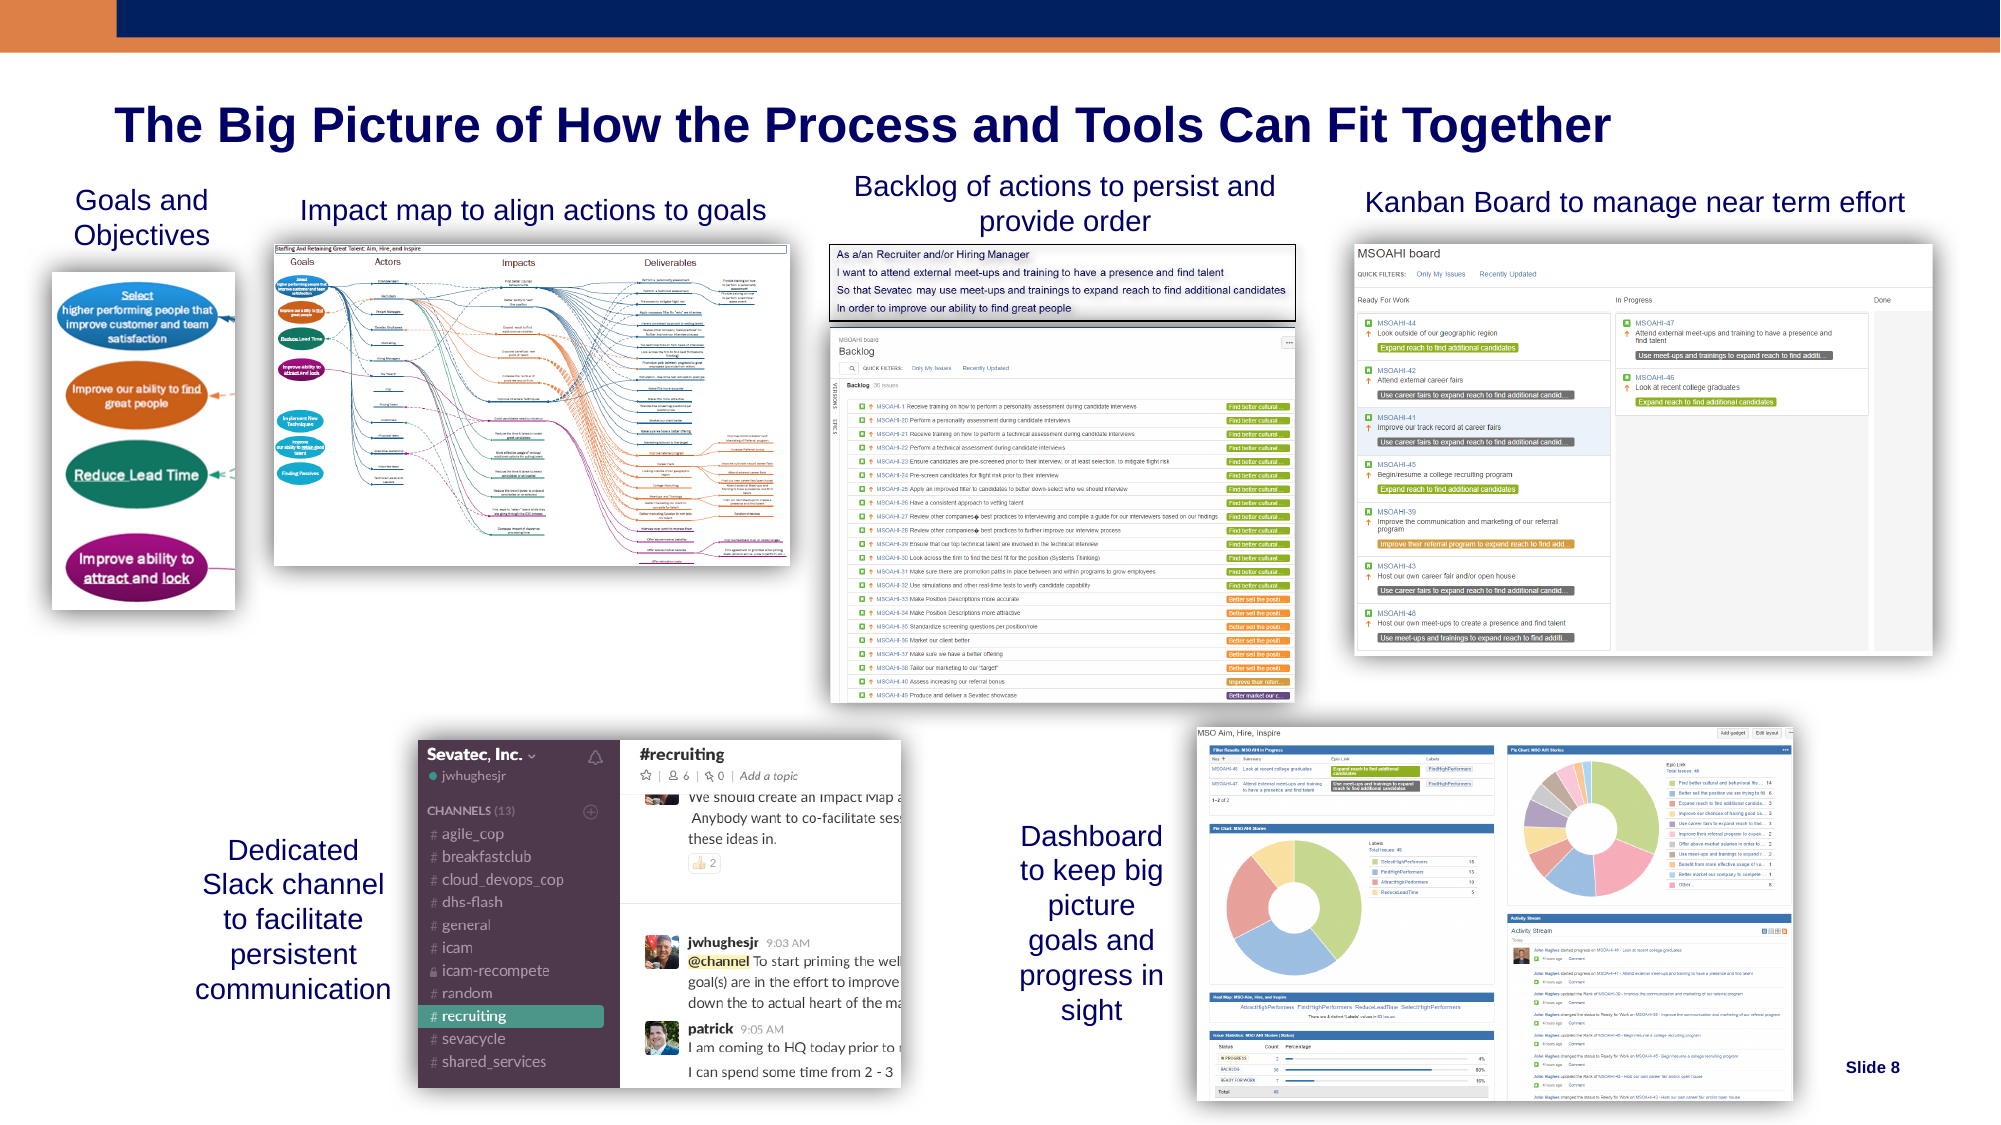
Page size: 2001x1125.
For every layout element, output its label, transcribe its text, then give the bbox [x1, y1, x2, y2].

picture [418, 740, 901, 1088]
text_box Kanban Board to manage near term effort [1348, 175, 1923, 249]
text_box Impact map to align actions to goals [278, 183, 790, 244]
text_box Dashboard to keep big picture goals and progress in sight [1004, 809, 1180, 1044]
picture [52, 272, 235, 611]
list Goals and Objectives [9, 174, 275, 250]
picture [1196, 727, 1794, 1101]
picture [1353, 244, 1933, 656]
title The Big Picture of How the Process and Tools Can Fit Together [99, 52, 1900, 193]
picture [274, 244, 790, 567]
picture [830, 244, 1295, 321]
text_box Backlog of actions to persist and provide order [836, 159, 1295, 236]
text_box Dedicated Slack channel to facilitate persistent communication [175, 823, 412, 1125]
picture [830, 327, 1295, 703]
